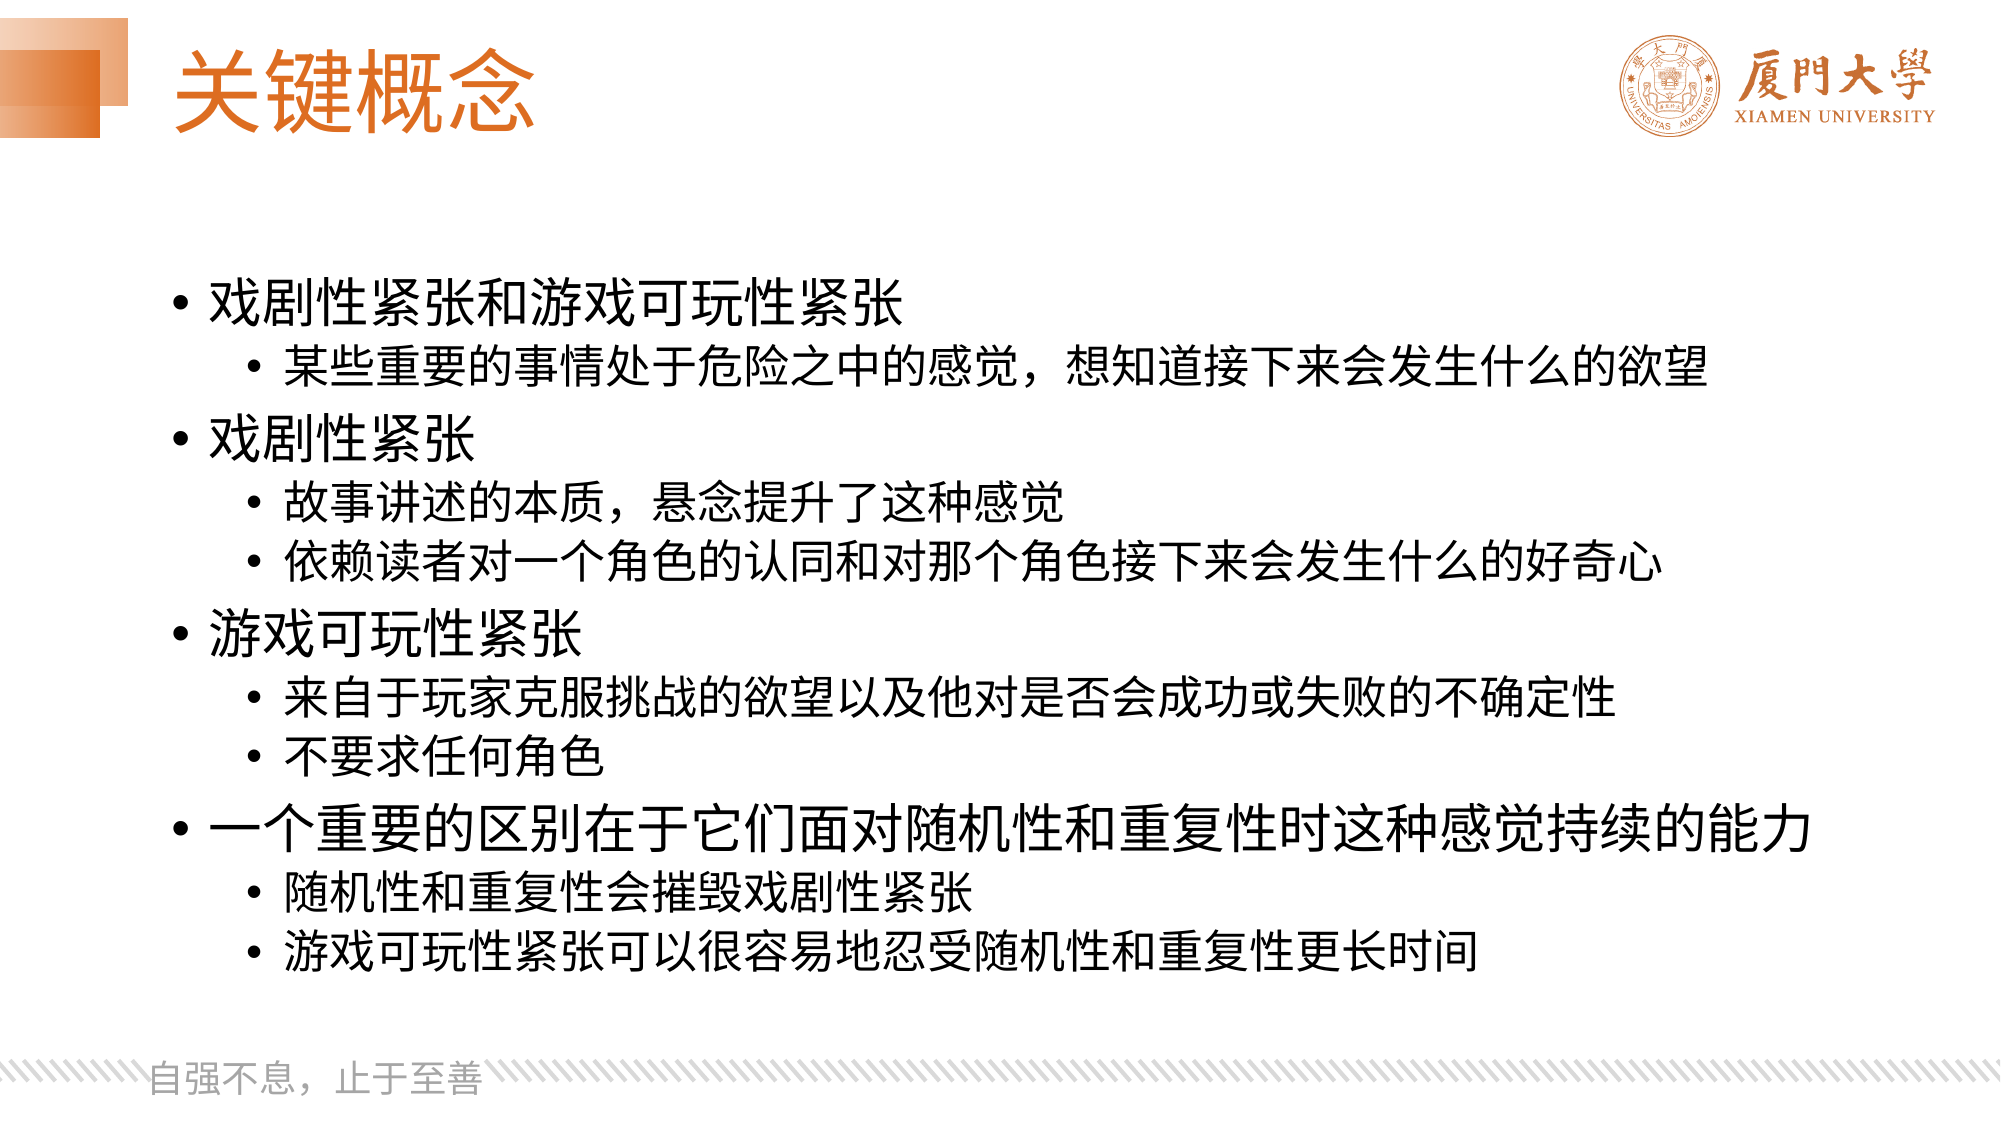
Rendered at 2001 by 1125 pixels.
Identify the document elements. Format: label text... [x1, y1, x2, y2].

title 关键概念 [156, 16, 1882, 177]
list 戏剧性紧张和游戏可玩性紧张 某些重要的事情处于危险之中的感觉，想知道接下来会发生什么的欲望 戏剧性紧张 故事讲述的本质，悬念提升了这种感觉 依赖读者对一个角色的认同和对那个角色接下来会发生什么的好奇心 游戏可玩性紧张 来自于玩家克服挑战的欲望以及他对是否会成功或失败的不确定性 不要求任何角色 一个重要的区别在于它们面对随机性和重复性时这种感觉持续的能力 随机性和重复性会摧毁戏剧性紧张 游戏可玩性紧张可以很容易地忍受随机性和重复性更长时间 [156, 268, 1882, 996]
